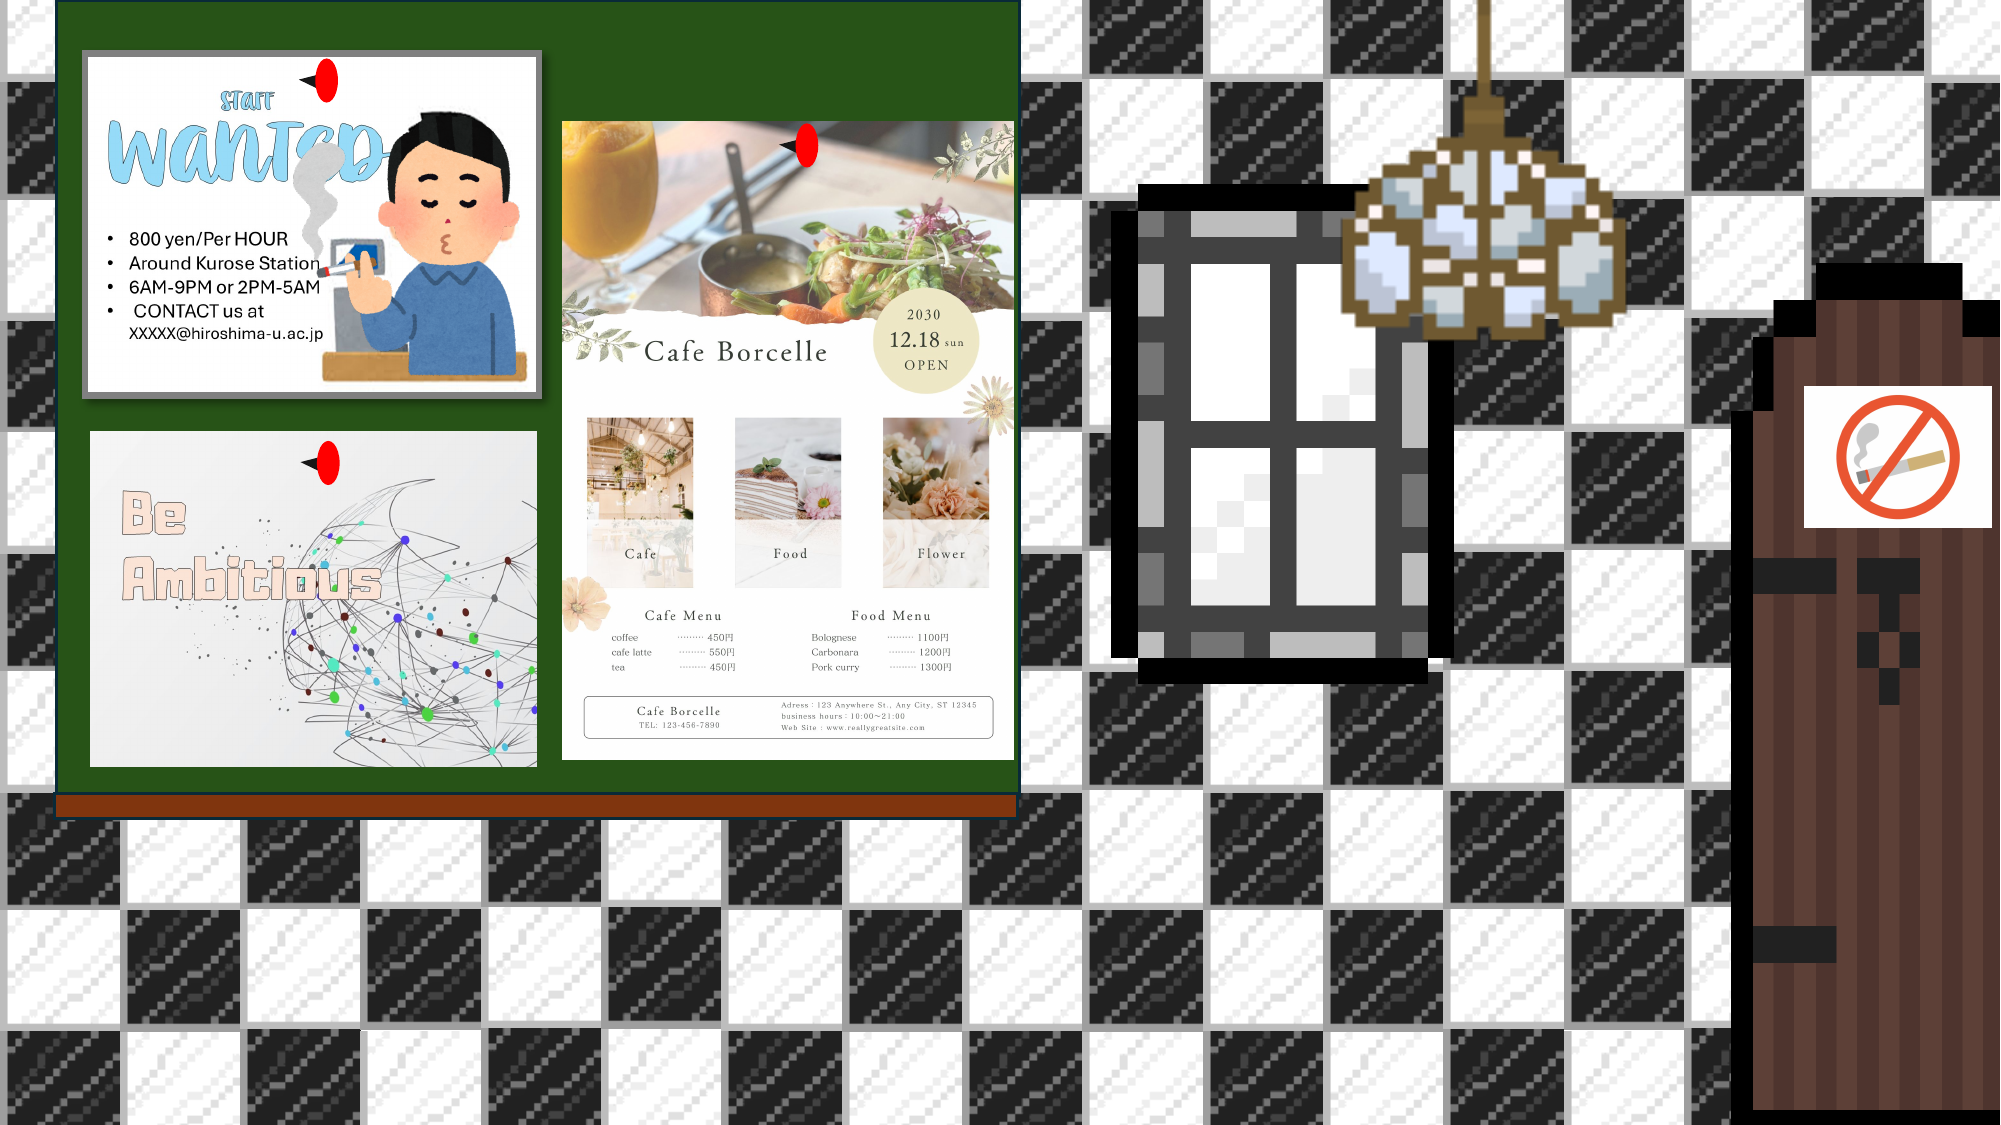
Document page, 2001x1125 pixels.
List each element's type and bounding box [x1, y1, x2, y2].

text_box [779, 122, 819, 169]
text_box [301, 440, 341, 486]
picture [0, 0, 2000, 1125]
text_box [299, 57, 339, 104]
